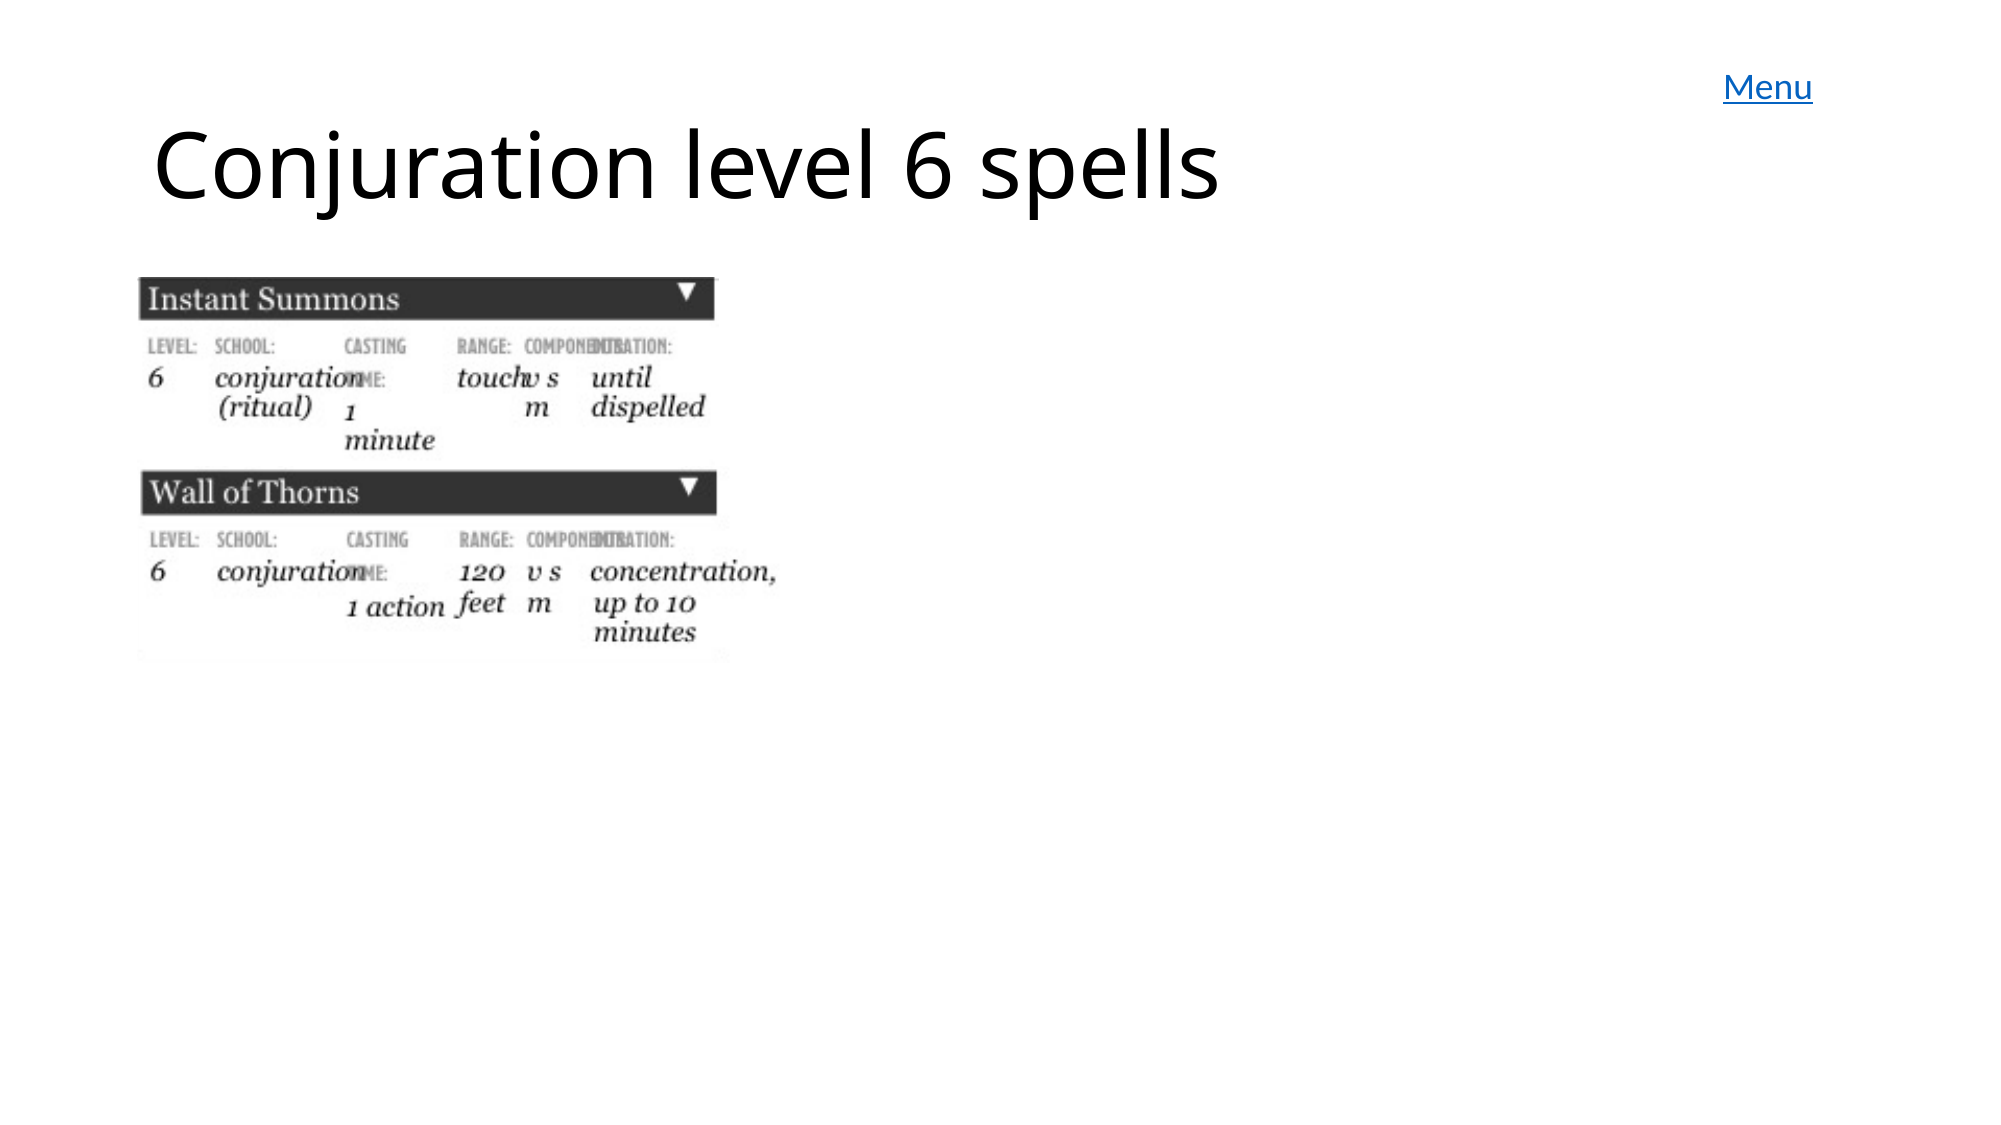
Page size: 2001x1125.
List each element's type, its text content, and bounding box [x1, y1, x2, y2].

picture [137, 466, 784, 663]
title Conjuration level 6 spells [137, 59, 1863, 278]
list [137, 277, 719, 466]
text_box Menu [1347, 9, 1828, 115]
